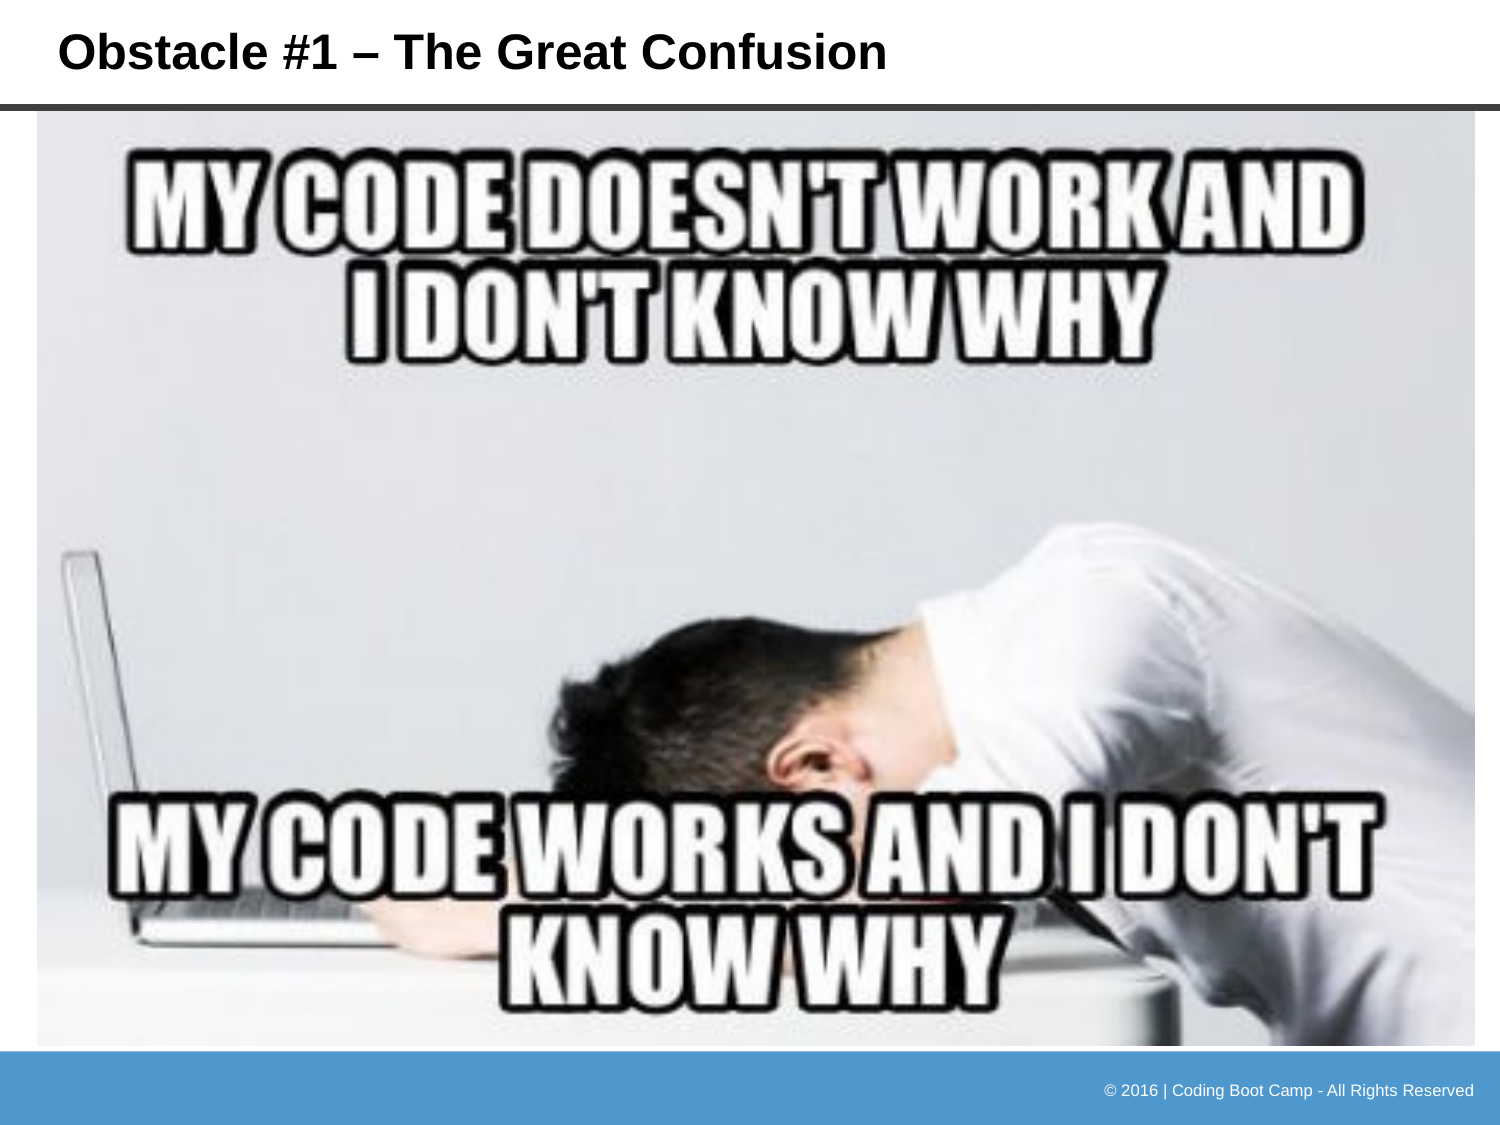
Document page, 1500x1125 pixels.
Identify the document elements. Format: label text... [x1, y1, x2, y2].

title Obstacle #1 – The Great Confusion [49, 0, 948, 108]
picture [37, 111, 1476, 1046]
